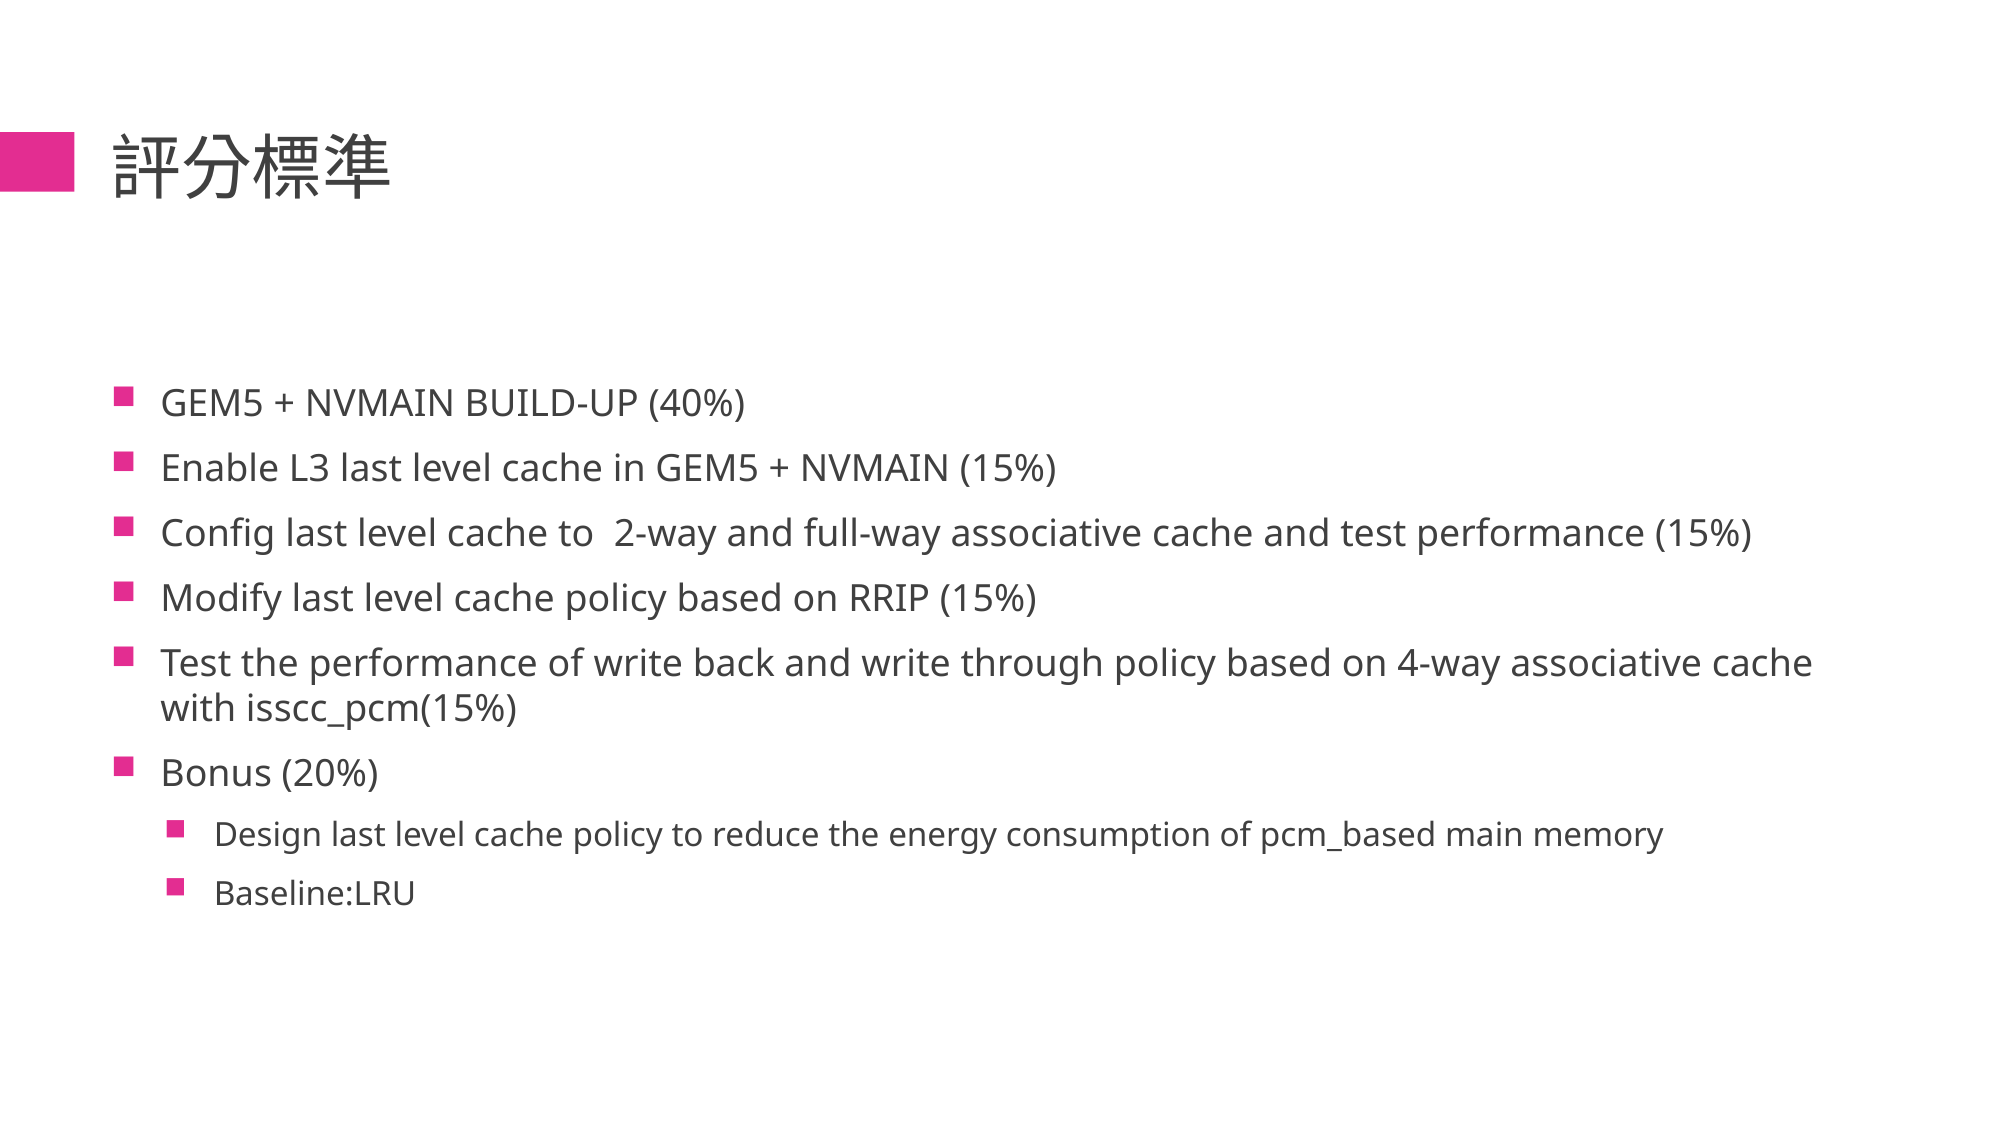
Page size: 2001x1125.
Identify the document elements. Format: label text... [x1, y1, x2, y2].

list GEM5 + NVMAIN BUILD-UP (40%) Enable L3 last level cache in GEM5 + NVMAIN (15%) Config last level cache to 2-way and full-way associative cache and test performance (15%) Modify last level cache policy based on RRIP (15%) Test the performance of write back and write through policy based on 4-way associative cache with isscc_pcm(15%) Bonus (20%) Design last level cache policy to reduce the energy consumption of pcm_based main memory Baseline:LRU [95, 310, 1905, 981]
title 評分標準 [95, 115, 1905, 237]
